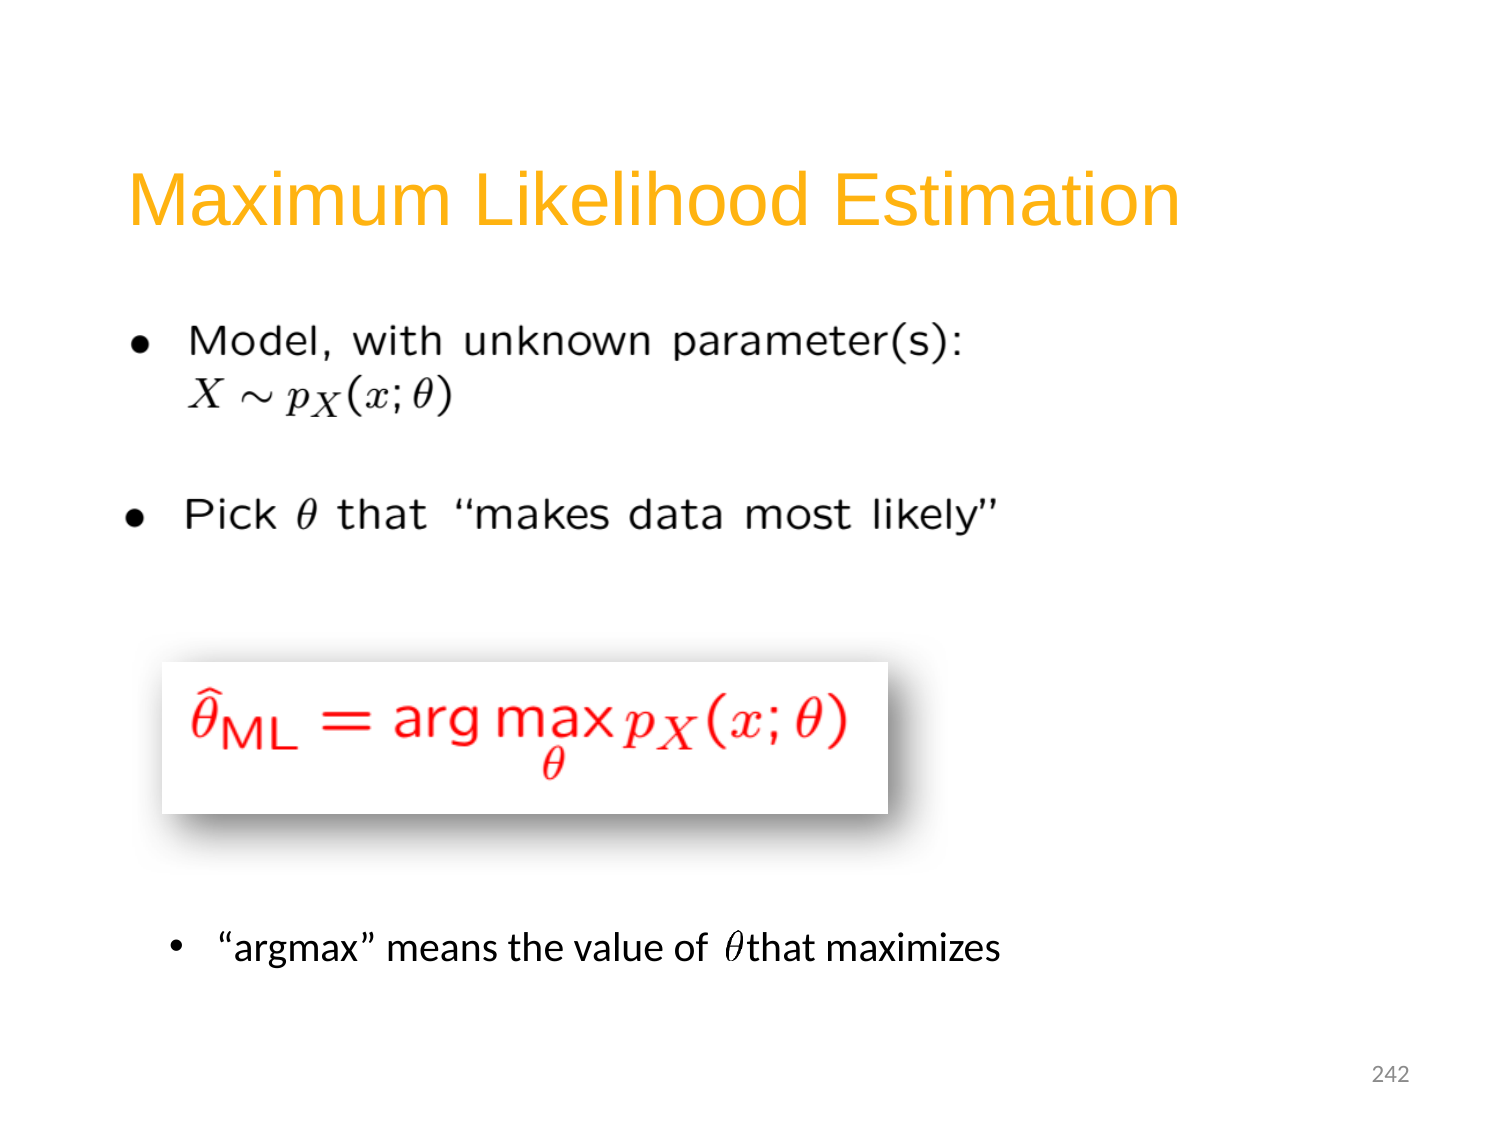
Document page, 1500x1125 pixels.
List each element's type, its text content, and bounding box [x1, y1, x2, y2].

picture [115, 299, 1031, 438]
title Maximum Likelihood Estimation [112, 12, 1388, 379]
picture [724, 930, 743, 961]
slide_number 242 [1074, 1042, 1425, 1103]
text_box “argmax” means the value of that maximizes [154, 912, 1017, 978]
picture [115, 474, 1031, 561]
picture [162, 662, 888, 815]
